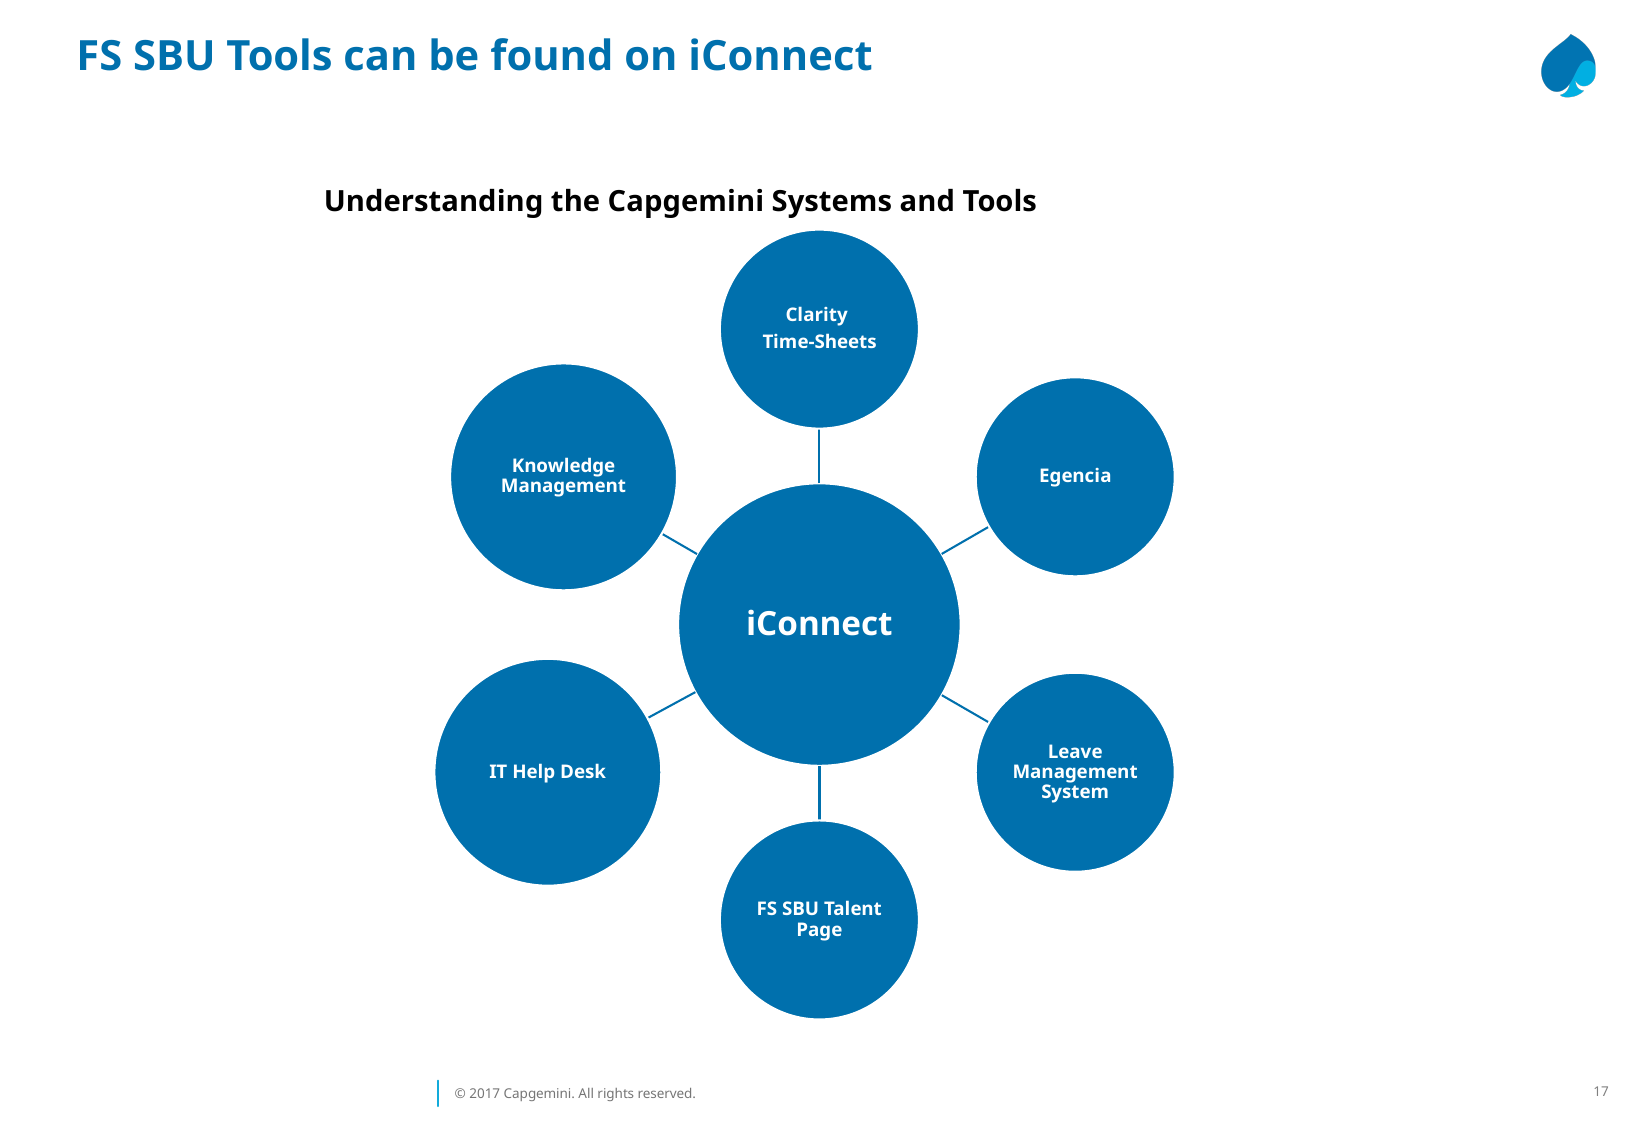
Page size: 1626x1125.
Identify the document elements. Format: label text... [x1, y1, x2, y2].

title FS SBU Tools can be found on iConnect [76, 34, 1625, 125]
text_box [149, 212, 1476, 1037]
text_box Understanding the Capgemini Systems and Tools [315, 174, 1319, 212]
